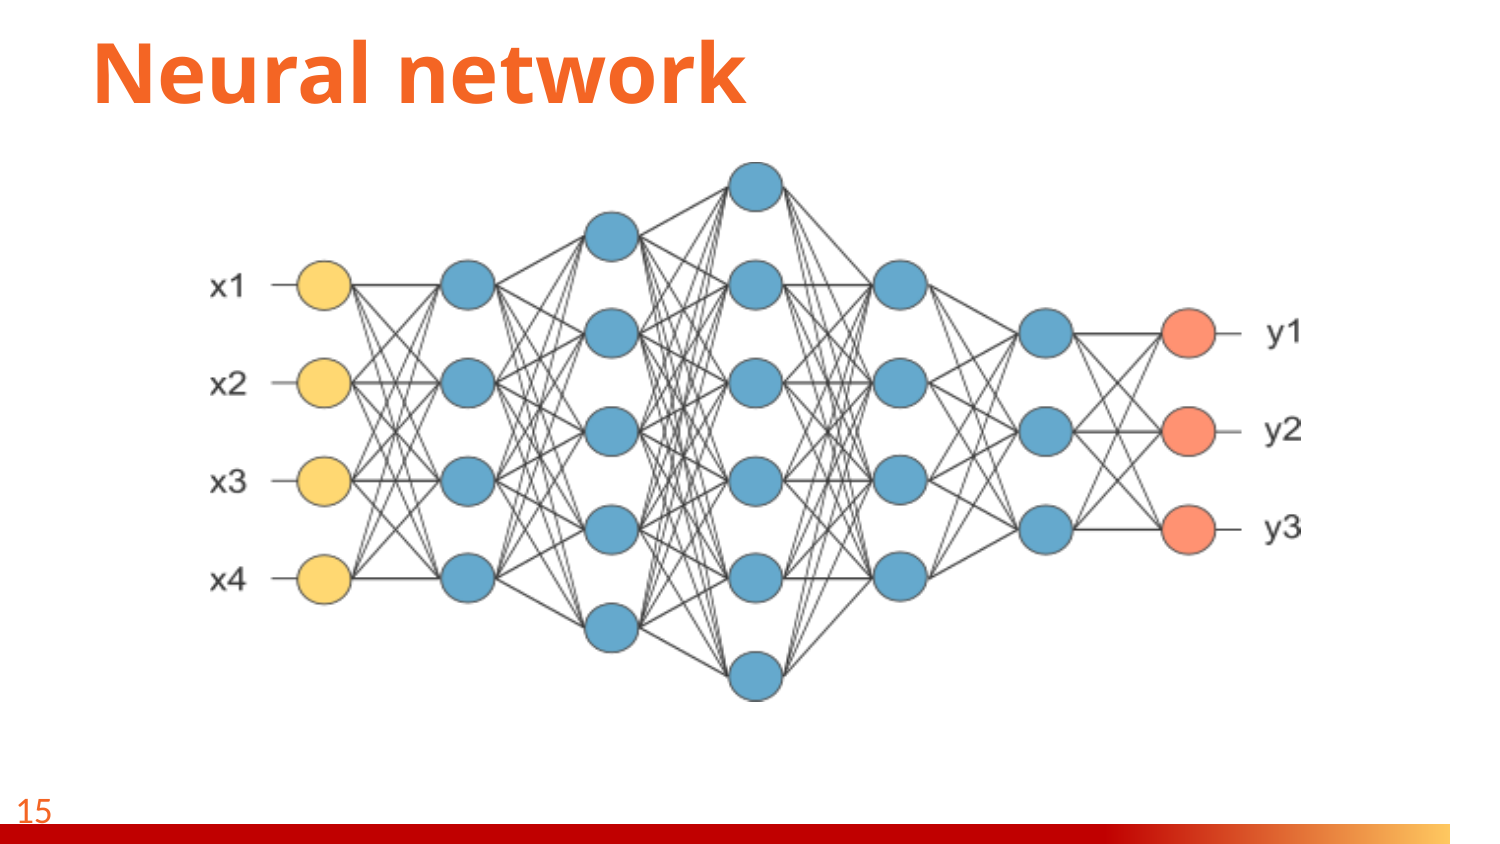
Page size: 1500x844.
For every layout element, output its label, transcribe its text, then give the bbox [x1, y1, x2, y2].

title Neural network [75, 0, 1425, 141]
picture [210, 162, 1301, 702]
